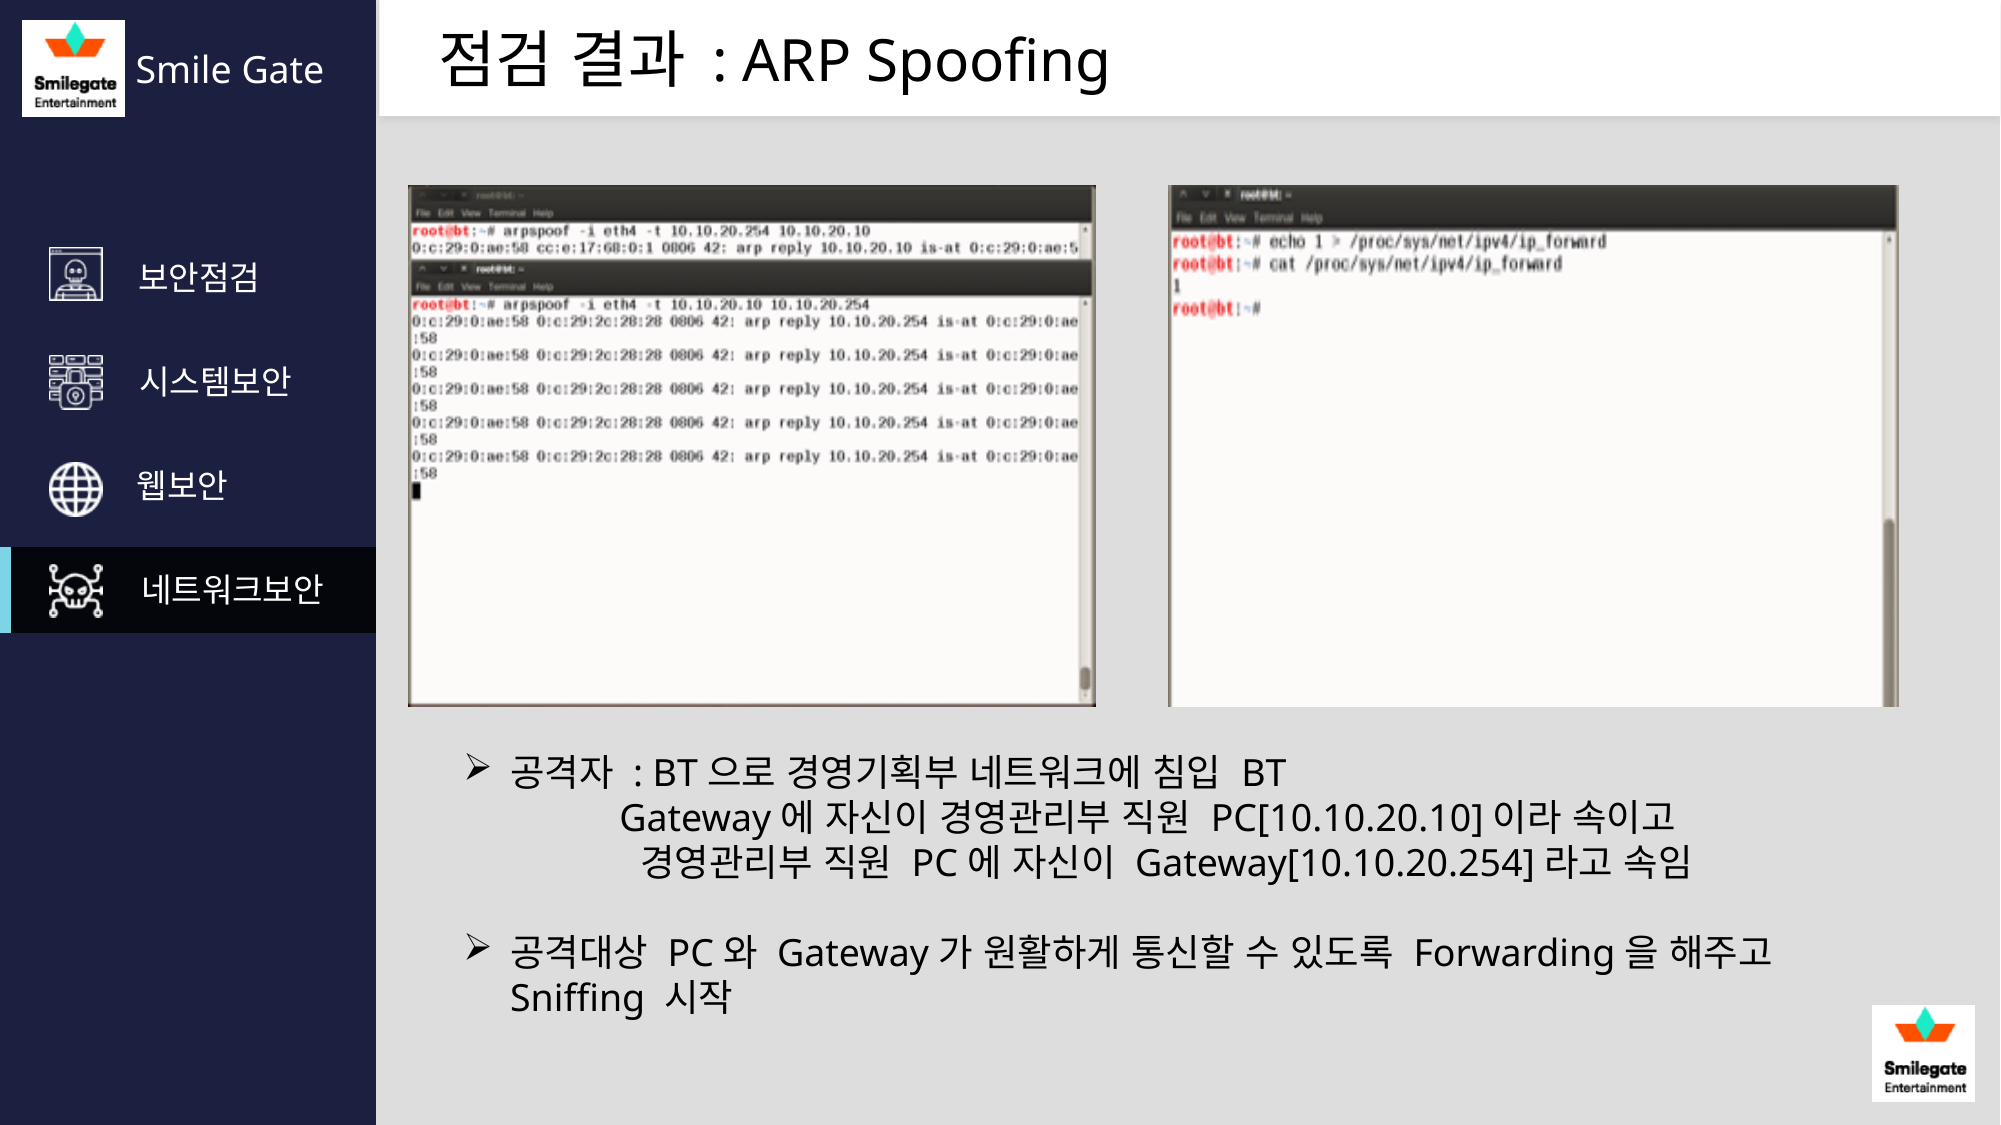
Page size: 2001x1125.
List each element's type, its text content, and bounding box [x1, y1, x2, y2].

picture [49, 564, 103, 618]
picture [49, 462, 103, 517]
text_box 공격자 : BT으로 경영기획부 네트워크에 침입 BT Gateway에 자신이 경영관리부 직원 PC[10.10.20.10]이라 속이고 경영관리부 직원 PC에 자신이 Gateway[10.10.20.254]라고 속임 공격대상 PC와 Gateway가 원활하게 통신할 수 있도록 Forwarding을 해주고 Sniffing 시작 [448, 741, 1889, 1027]
picture [22, 20, 125, 117]
text_box : ARP Spoofing [697, 15, 2000, 101]
picture [49, 355, 103, 410]
picture [1168, 185, 1899, 707]
picture [1872, 1005, 1975, 1102]
picture [408, 185, 1096, 707]
picture [49, 247, 103, 301]
